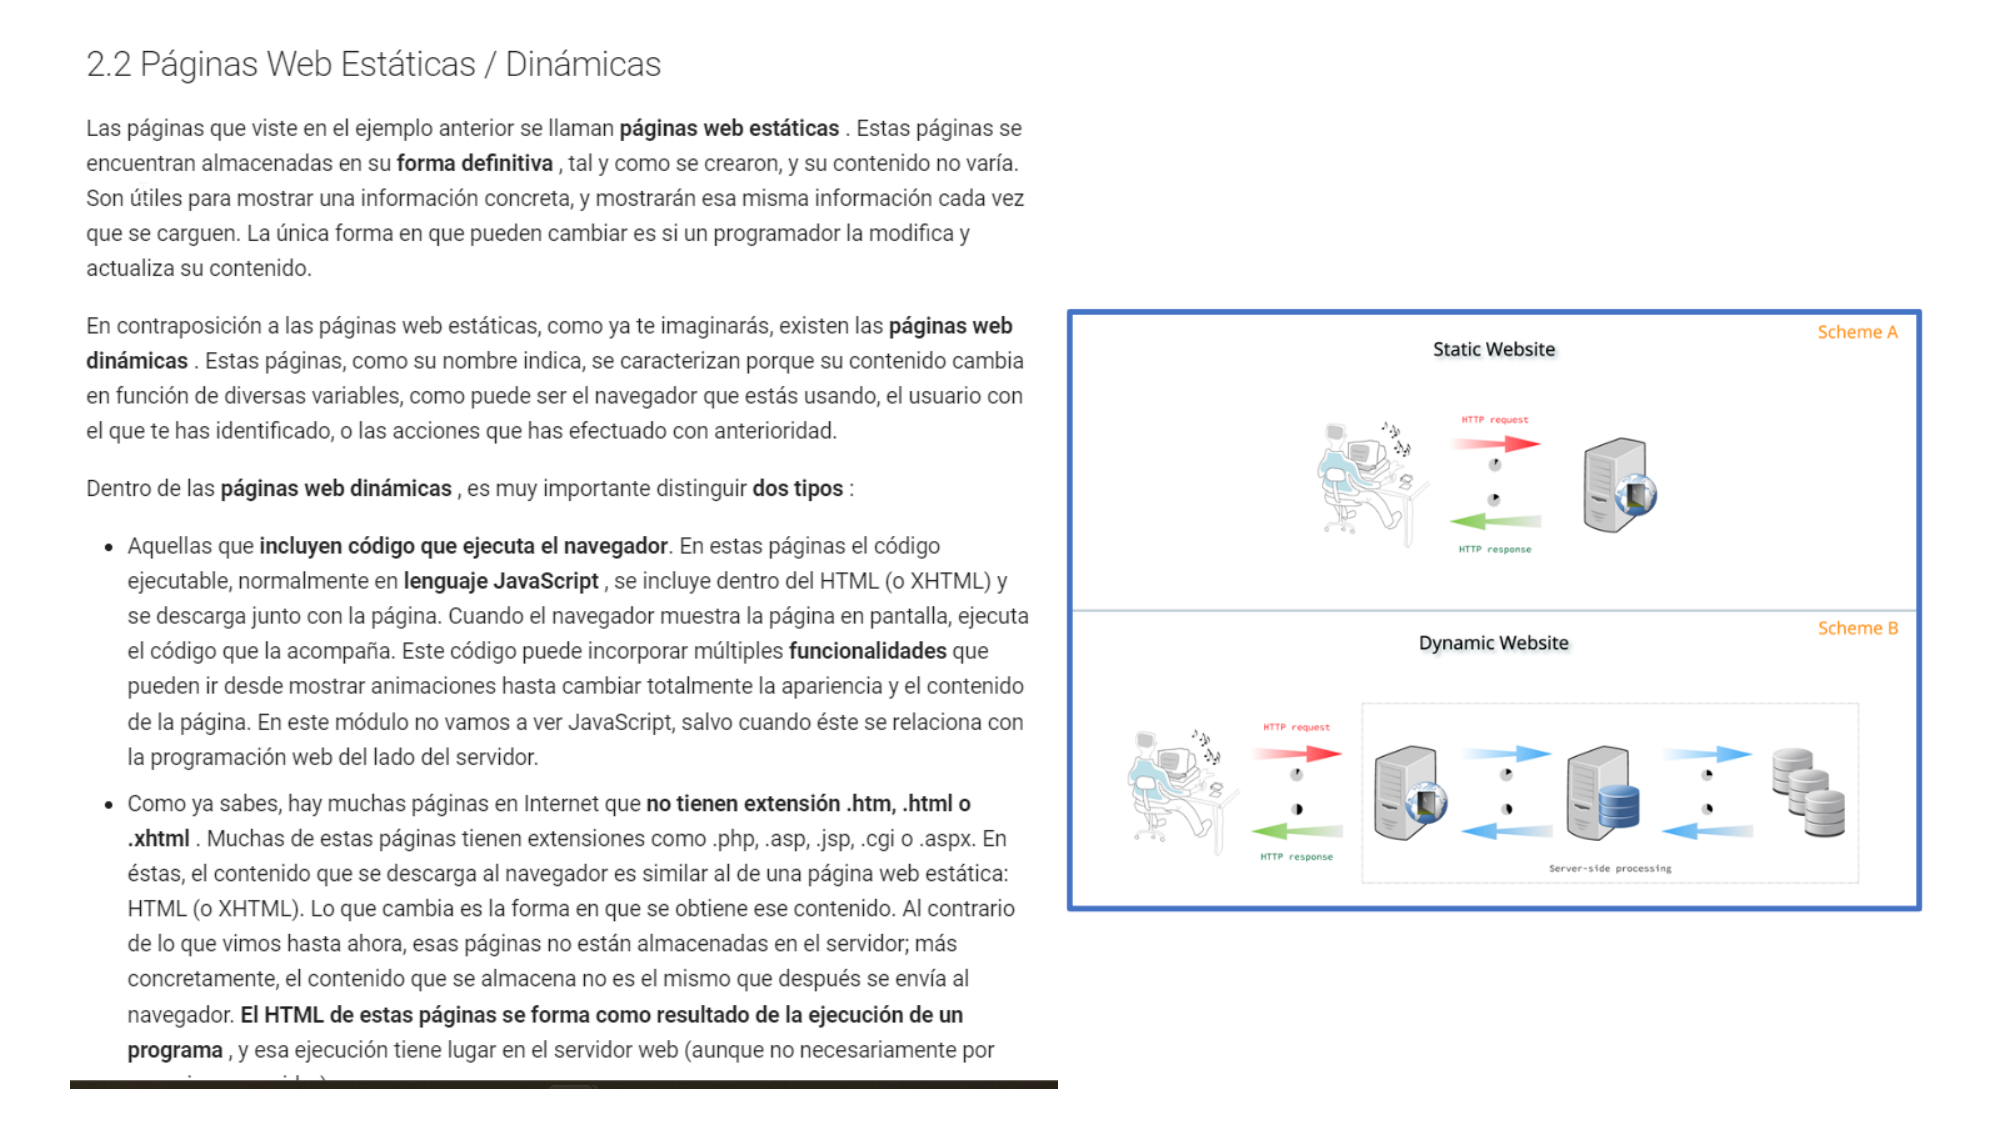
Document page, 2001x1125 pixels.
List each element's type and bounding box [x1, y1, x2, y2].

picture [70, 36, 1931, 1089]
